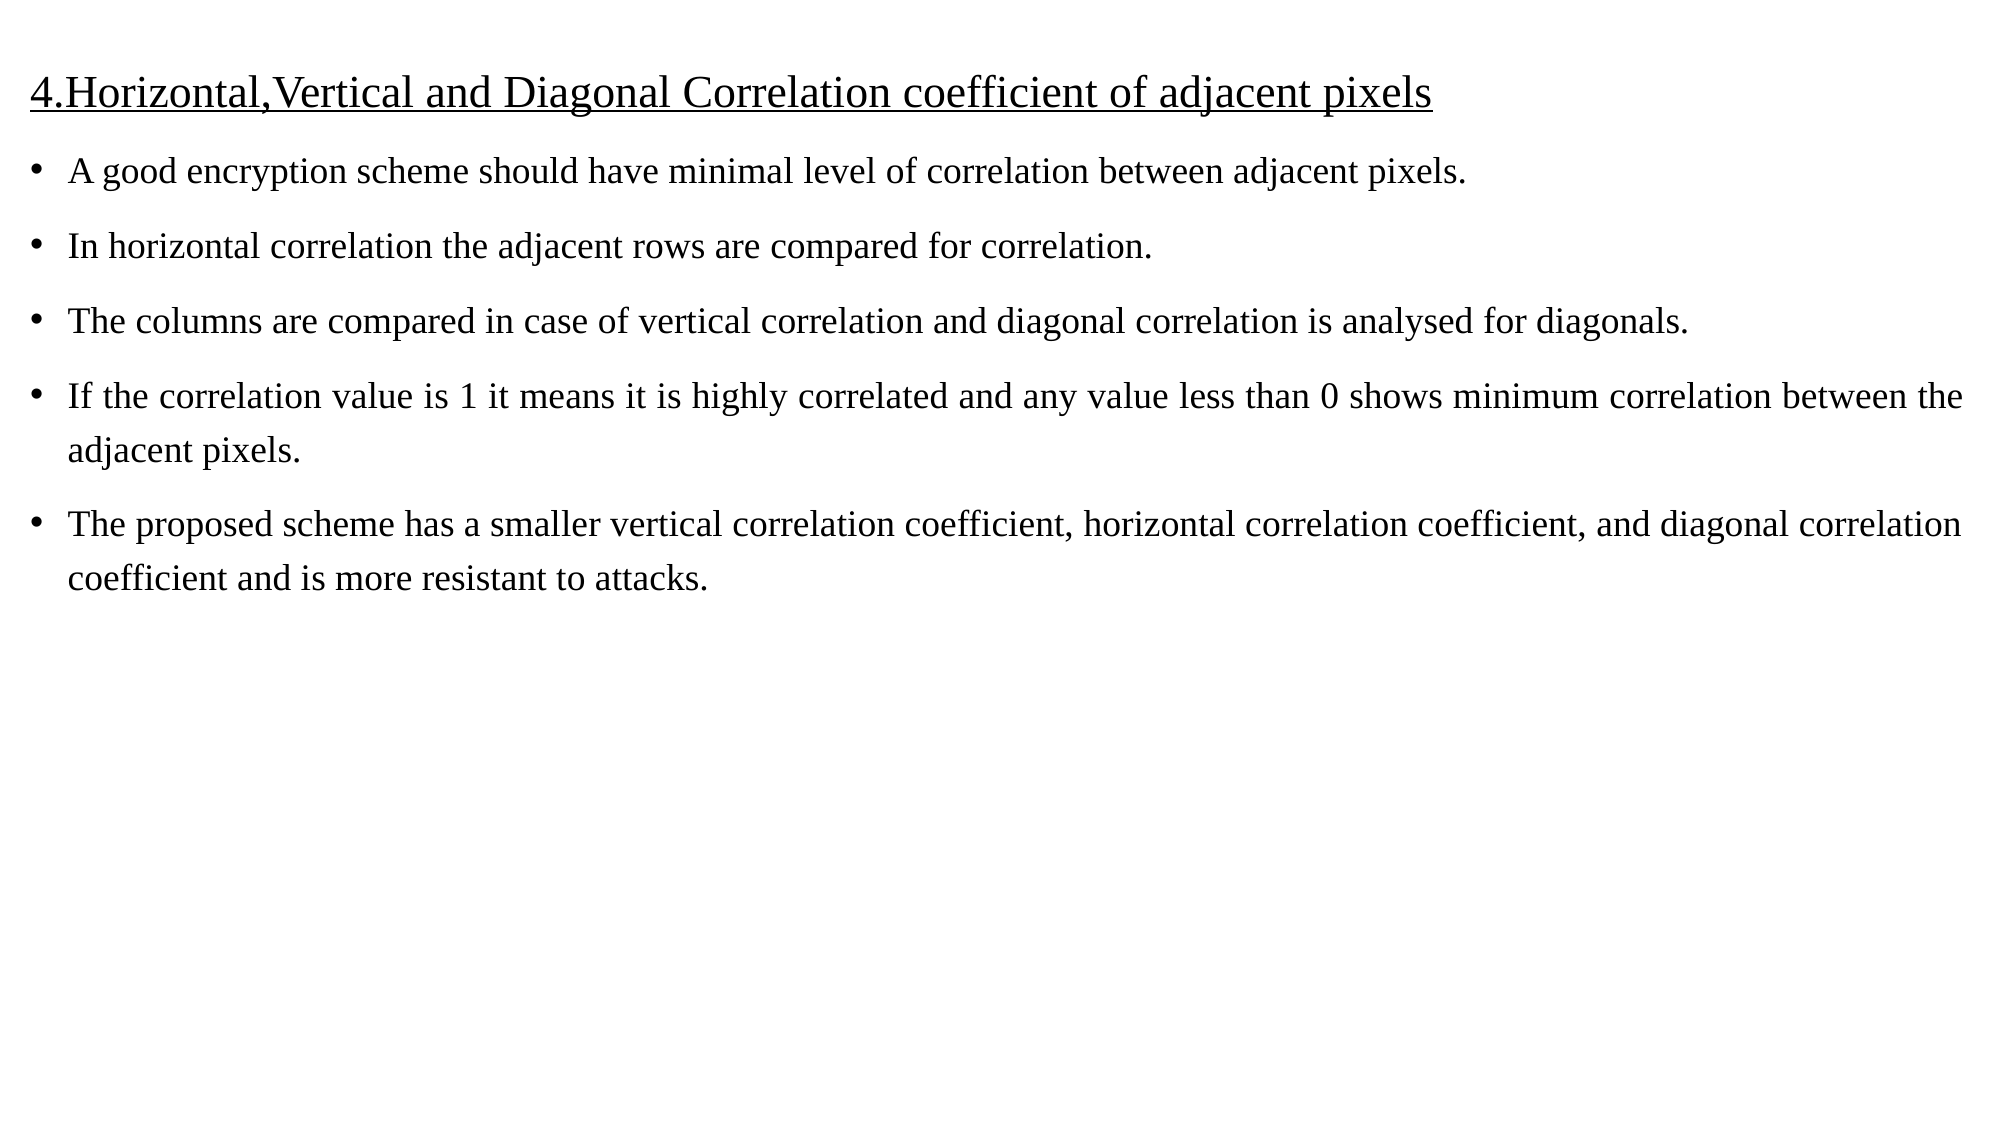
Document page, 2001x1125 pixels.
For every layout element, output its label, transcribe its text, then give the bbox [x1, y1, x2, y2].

list 4.Horizontal,Vertical and Diagonal Correlation coefficient of adjacent pixels A good encryption scheme should have minimal level of correlation between adjacent pixels. In horizontal correlation the adjacent rows are compared for correlation. The columns are compared in case of vertical correlation and diagonal correlation is analysed for diagonals. If the correlation value is 1 it means it is highly correlated and any value less than 0 shows minimum correlation between the adjacent pixels. The proposed scheme has a smaller vertical correlation coefficient, horizontal correlation coefficient, and diagonal correlation coefficient and is more resistant to attacks. [15, 42, 1982, 1085]
